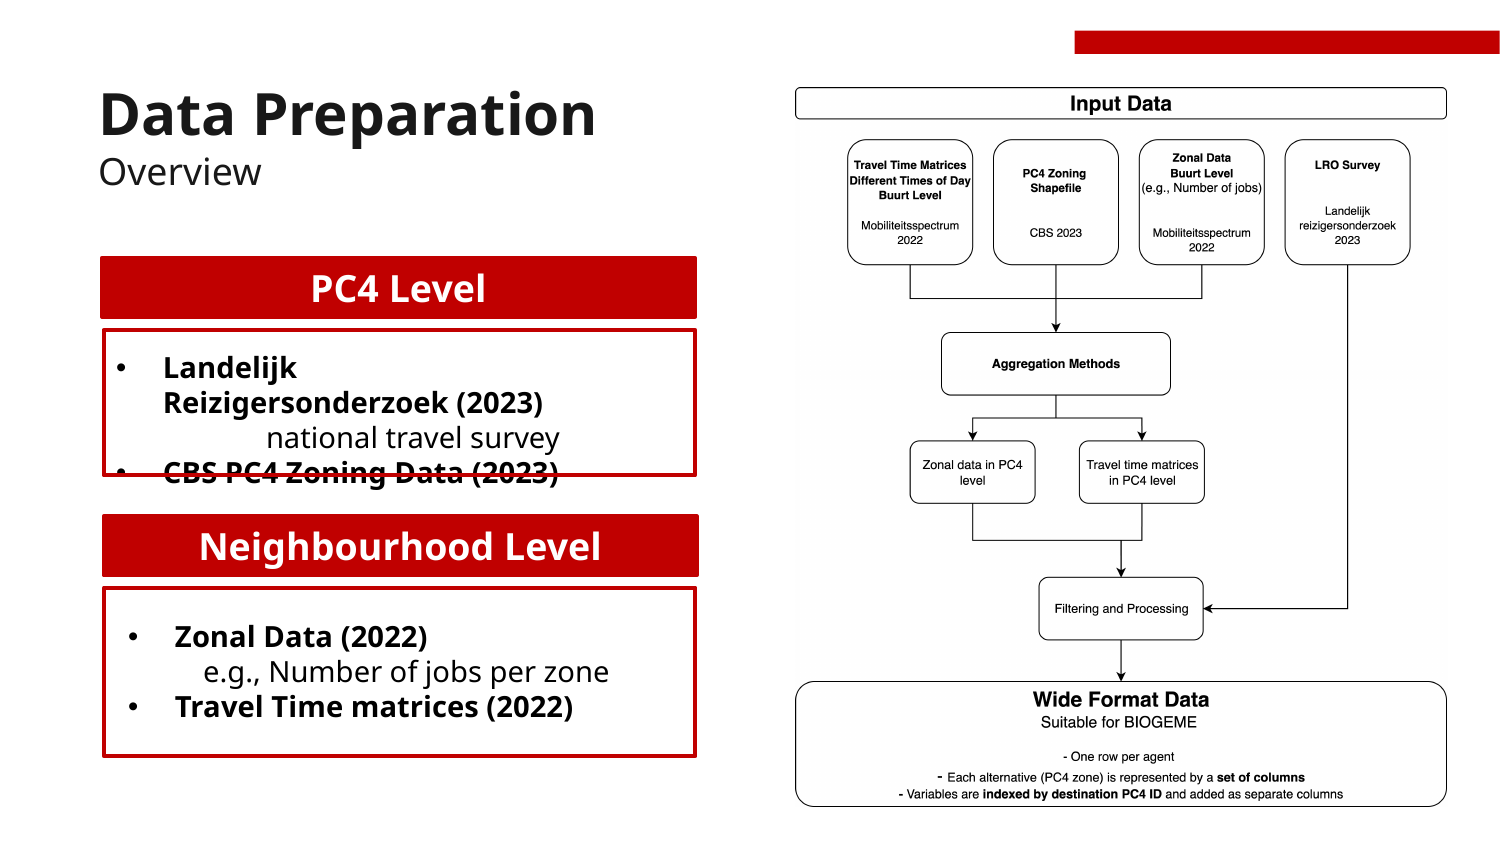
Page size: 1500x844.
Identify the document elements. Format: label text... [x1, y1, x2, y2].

title Data Preparation Overview [83, 87, 638, 182]
text_box PC4 Level [100, 256, 697, 319]
text_box Zonal Data (2022) e.g., Number of jobs per zone Travel Time matrices (2022) [113, 611, 686, 732]
text_box Neighbourhood Level [102, 514, 699, 577]
text_box Landelijk Reizigersonderzoek (2023) national travel survey CBS PC4 Zoning Data (2023) [101, 342, 694, 672]
text_box [102, 328, 697, 477]
picture [795, 87, 1448, 807]
text_box [102, 586, 697, 758]
